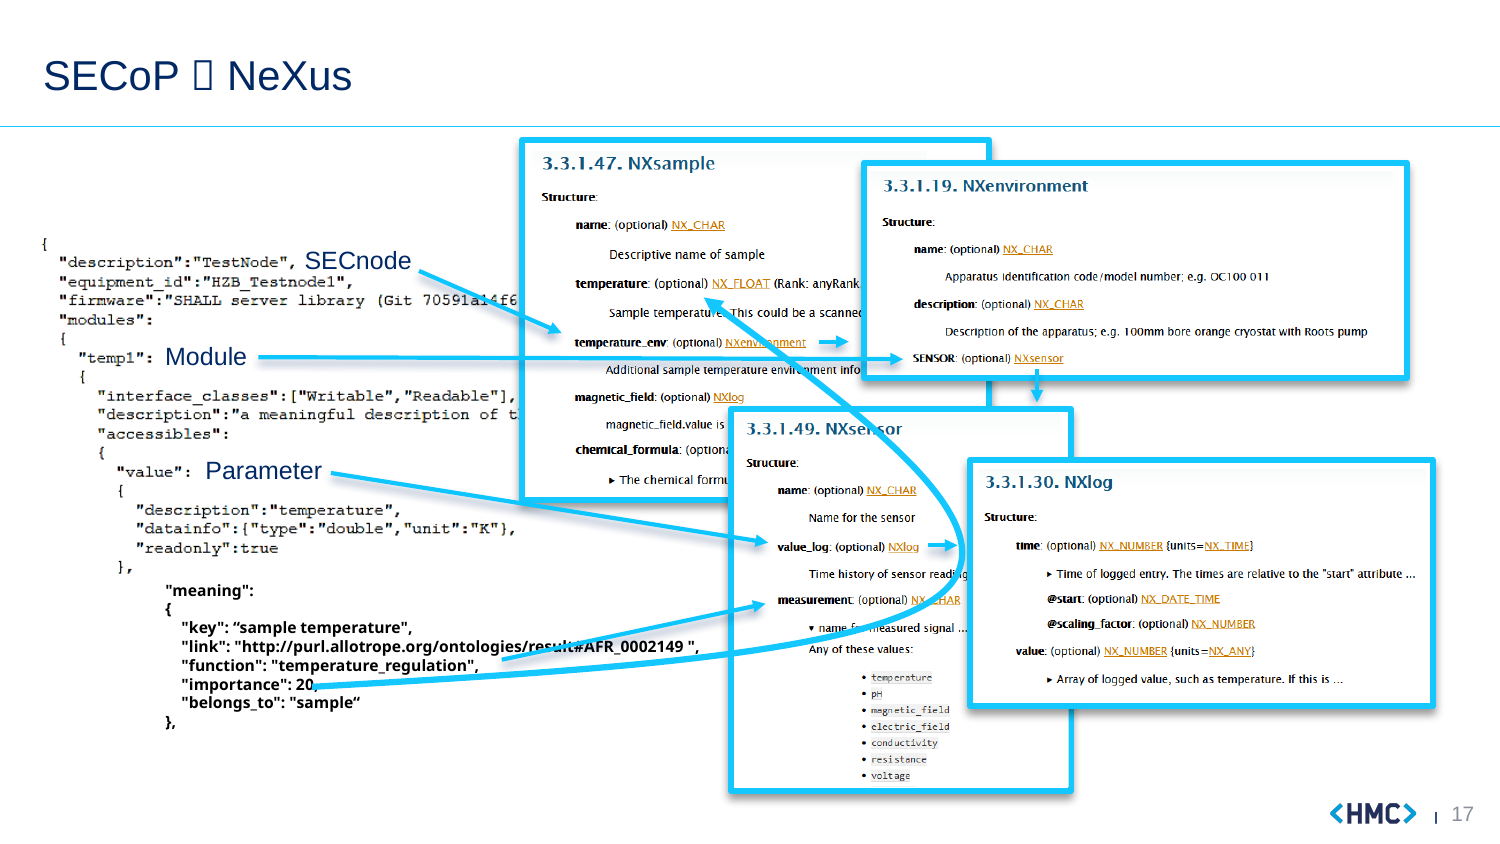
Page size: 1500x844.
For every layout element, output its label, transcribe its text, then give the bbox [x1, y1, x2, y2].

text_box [730, 408, 1071, 792]
text_box [311, 586, 725, 689]
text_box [521, 139, 990, 355]
picture [27, 233, 727, 578]
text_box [418, 270, 562, 334]
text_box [330, 472, 769, 543]
text_box "meaning": { "key": “sample temperature", "link": "http://purl.allotrope.org/ontologies/result#AFR_0002149 ", "function": "temperature_regulation", "importance": 20, "belongs_to": "sample“ }, [150, 586, 715, 739]
text_box SECoP  NeXus [43, 17, 1337, 130]
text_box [970, 459, 1433, 707]
picture [1328, 799, 1418, 827]
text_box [257, 356, 904, 360]
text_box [501, 603, 766, 660]
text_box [863, 162, 1408, 379]
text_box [521, 368, 990, 471]
